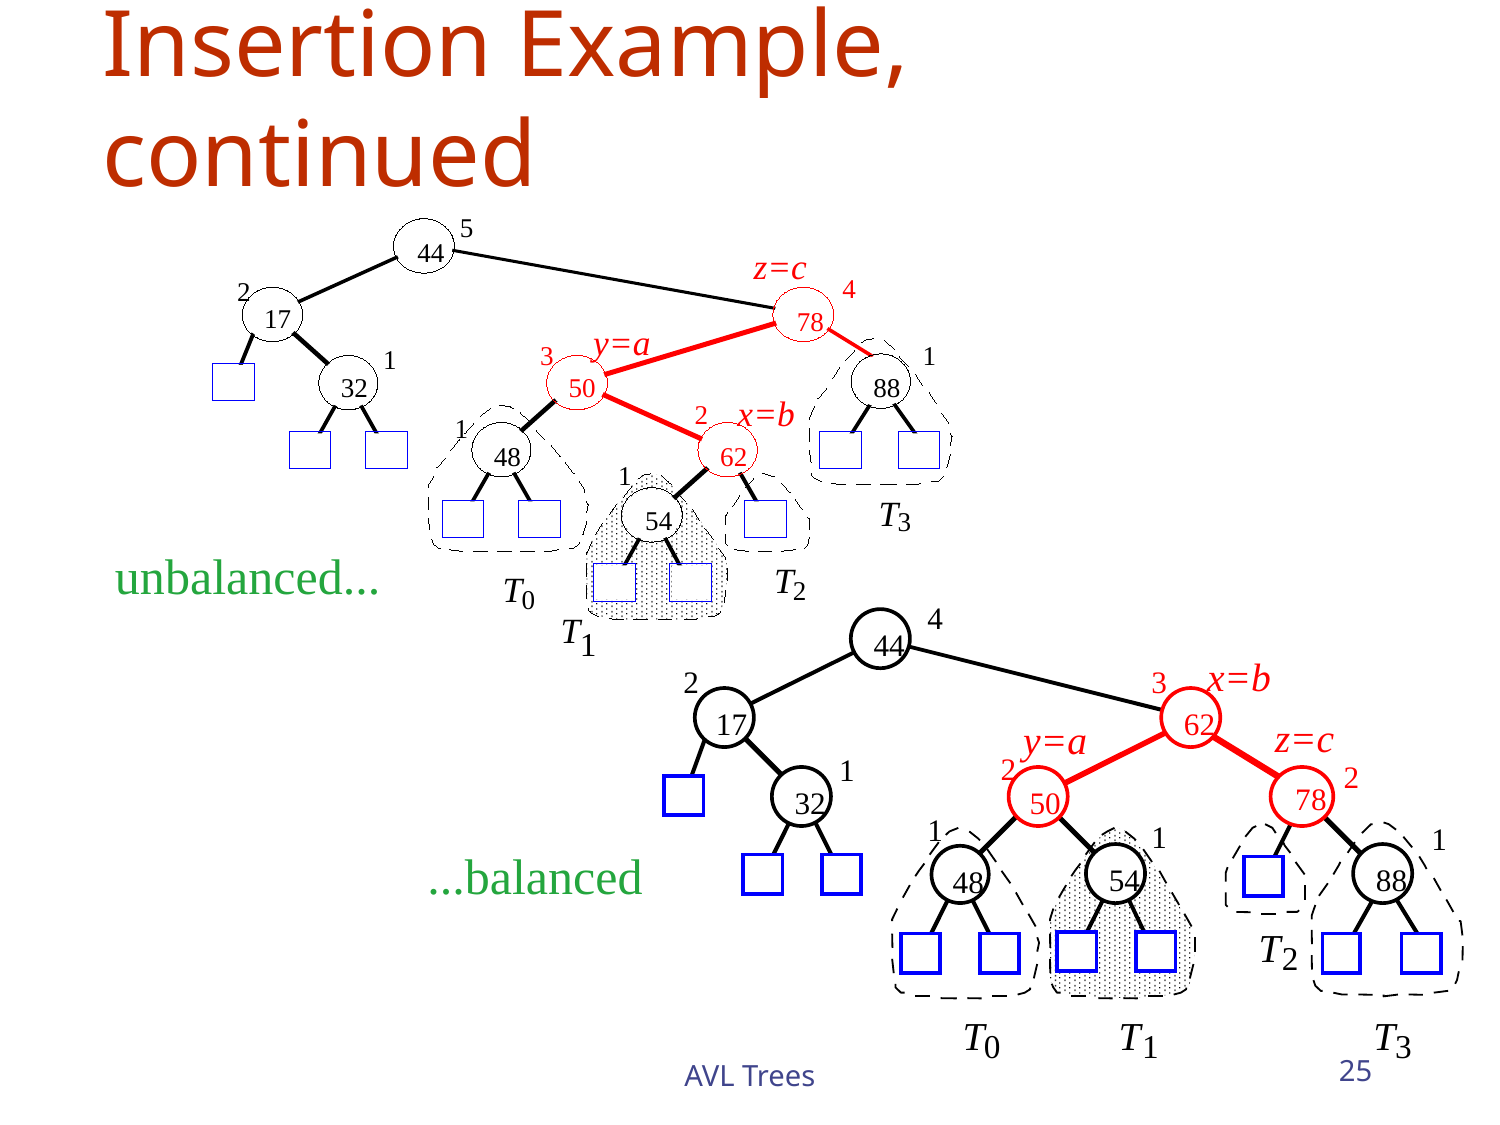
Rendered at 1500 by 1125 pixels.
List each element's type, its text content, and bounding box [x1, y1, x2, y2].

text_box [1008, 766, 1068, 827]
text_box [901, 933, 941, 974]
text_box [1323, 816, 1362, 855]
text_box 1 [839, 750, 856, 789]
text_box 50 [1029, 783, 1062, 821]
text_box [771, 766, 831, 827]
text_box 54 [1108, 860, 1141, 898]
text_box 88 [1375, 860, 1408, 898]
text_box [1353, 844, 1413, 904]
text_box T [1258, 922, 1281, 971]
text_box [1051, 983, 1061, 993]
text_box [850, 636, 897, 669]
text_box [931, 845, 989, 904]
text_box [1270, 766, 1334, 827]
text_box T [962, 1010, 985, 1059]
text_box [745, 737, 783, 776]
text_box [212, 210, 963, 628]
text_box [929, 900, 950, 933]
text_box [822, 854, 862, 894]
text_box 2 [1000, 748, 1017, 787]
text_box [1050, 827, 1195, 999]
text_box [1135, 931, 1176, 972]
text_box 3 [1394, 1025, 1412, 1066]
text_box z=c [1274, 712, 1335, 761]
text_box [1215, 734, 1281, 779]
text_box [1401, 933, 1441, 974]
text_box [1064, 730, 1166, 786]
text_box [1056, 931, 1097, 972]
text_box [979, 933, 1020, 974]
text_box 2 [683, 662, 700, 700]
text_box 48 [952, 861, 984, 900]
text_box ...balanced [412, 837, 775, 913]
text_box 62 [1183, 704, 1216, 742]
text_box [775, 823, 791, 854]
text_box [909, 644, 1162, 712]
text_box [1059, 816, 1096, 854]
text_box 78 [1295, 779, 1327, 817]
text_box [1173, 987, 1187, 995]
text_box unbalanced... [100, 537, 207, 613]
text_box [1265, 824, 1276, 834]
text_box [1085, 844, 1146, 904]
text_box [971, 900, 992, 933]
slide_number 25 [1074, 1024, 1388, 1101]
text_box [560, 636, 597, 664]
text_box 1 [1151, 817, 1168, 855]
text_box 2 [1281, 937, 1299, 978]
text_box 1 [927, 809, 944, 848]
text_box [1243, 856, 1283, 896]
text_box [1322, 933, 1361, 974]
text_box x=b [1207, 652, 1272, 700]
text_box [978, 815, 1018, 855]
text_box 0 [983, 1025, 1001, 1066]
text_box [1085, 900, 1105, 931]
text_box [813, 822, 834, 854]
text_box [1272, 824, 1293, 856]
footer AVL Trees [512, 1024, 988, 1101]
text_box [664, 775, 704, 816]
text_box 44 [873, 636, 906, 663]
text_box [1313, 980, 1323, 991]
text_box [1161, 687, 1221, 748]
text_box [1108, 1010, 1169, 1071]
text_box 3 [1151, 662, 1168, 701]
text_box 1 [1431, 818, 1448, 857]
text_box [1127, 899, 1146, 931]
text_box T [1373, 1010, 1396, 1059]
text_box 32 [794, 783, 827, 821]
text_box [750, 650, 855, 706]
text_box [895, 983, 905, 993]
text_box [775, 854, 783, 894]
text_box [1395, 899, 1420, 933]
text_box [694, 687, 754, 748]
text_box [906, 636, 910, 654]
text_box 2 [1343, 757, 1360, 796]
title Insertion Example, continued [87, 37, 1363, 213]
text_box y=a [1023, 714, 1088, 763]
text_box [1017, 987, 1031, 995]
text_box 17 [715, 704, 748, 742]
text_box [1351, 901, 1374, 933]
text_box [689, 738, 707, 775]
